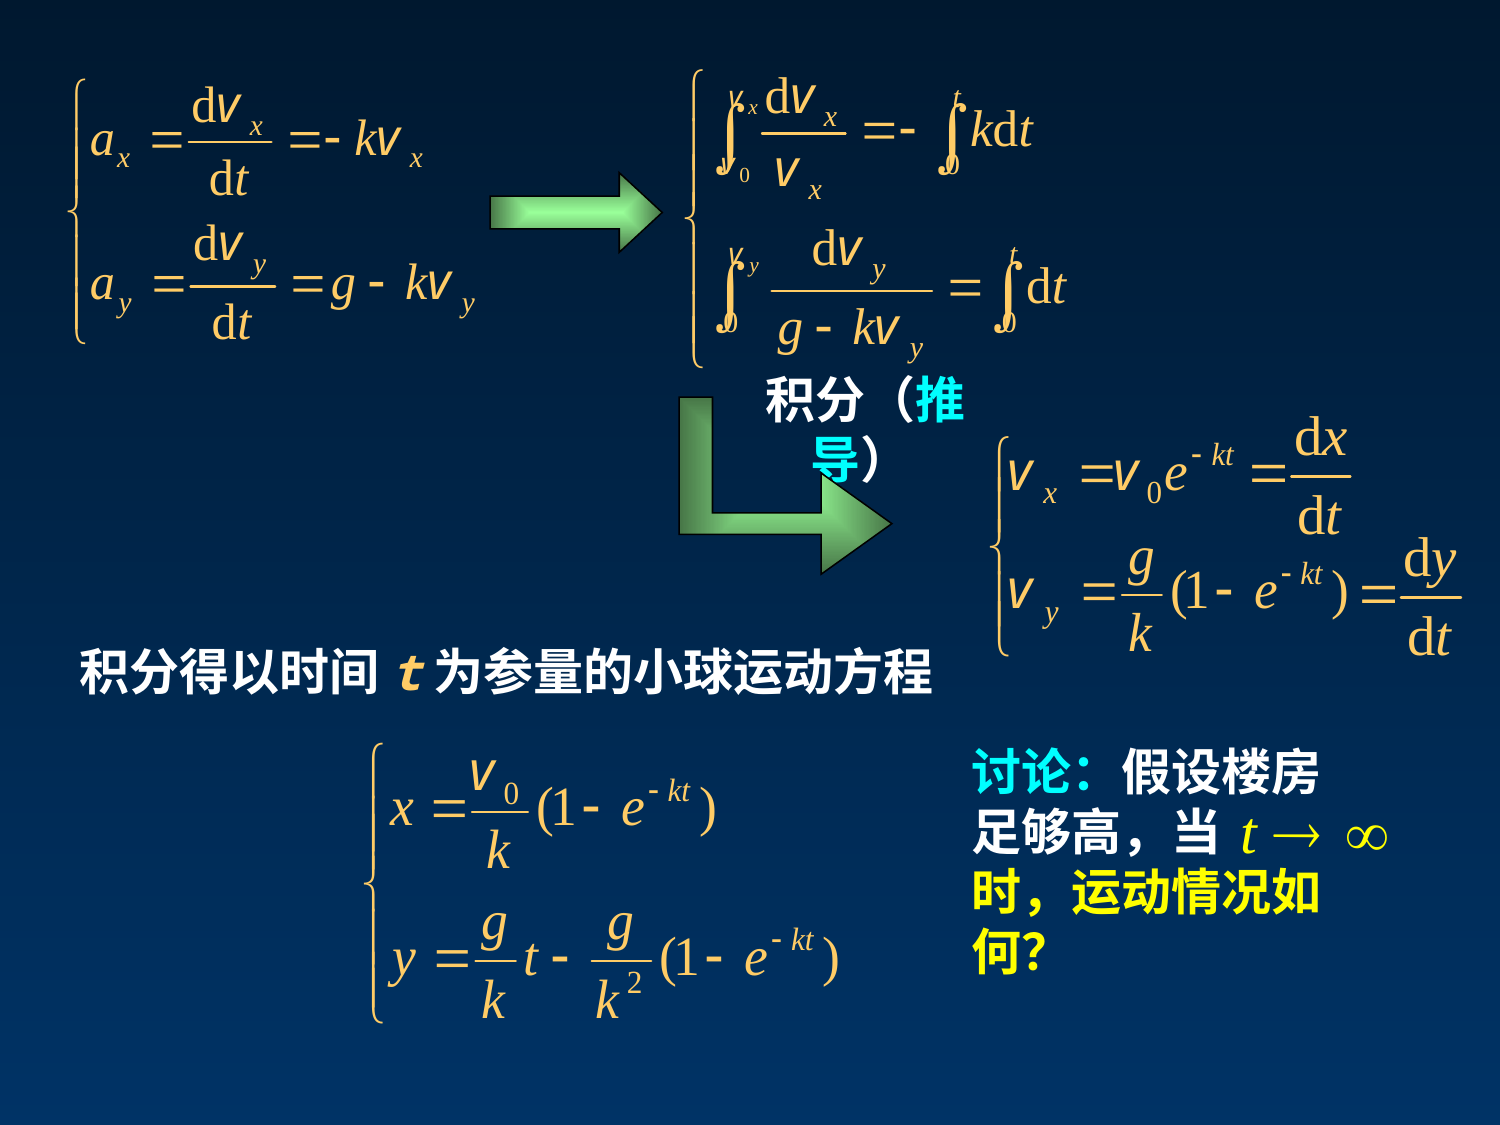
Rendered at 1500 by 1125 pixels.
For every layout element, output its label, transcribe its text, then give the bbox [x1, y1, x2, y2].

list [673, 59, 1075, 376]
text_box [1347, 522, 1471, 665]
text_box 积分（推导） [724, 383, 1008, 496]
text_box 积分得以时间t为参量的小球运动方程 [64, 633, 1412, 709]
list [977, 422, 1344, 668]
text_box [351, 730, 929, 1033]
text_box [1237, 401, 1362, 544]
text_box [956, 731, 1400, 990]
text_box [56, 66, 487, 355]
text_box [492, 172, 663, 253]
text_box [679, 397, 892, 575]
